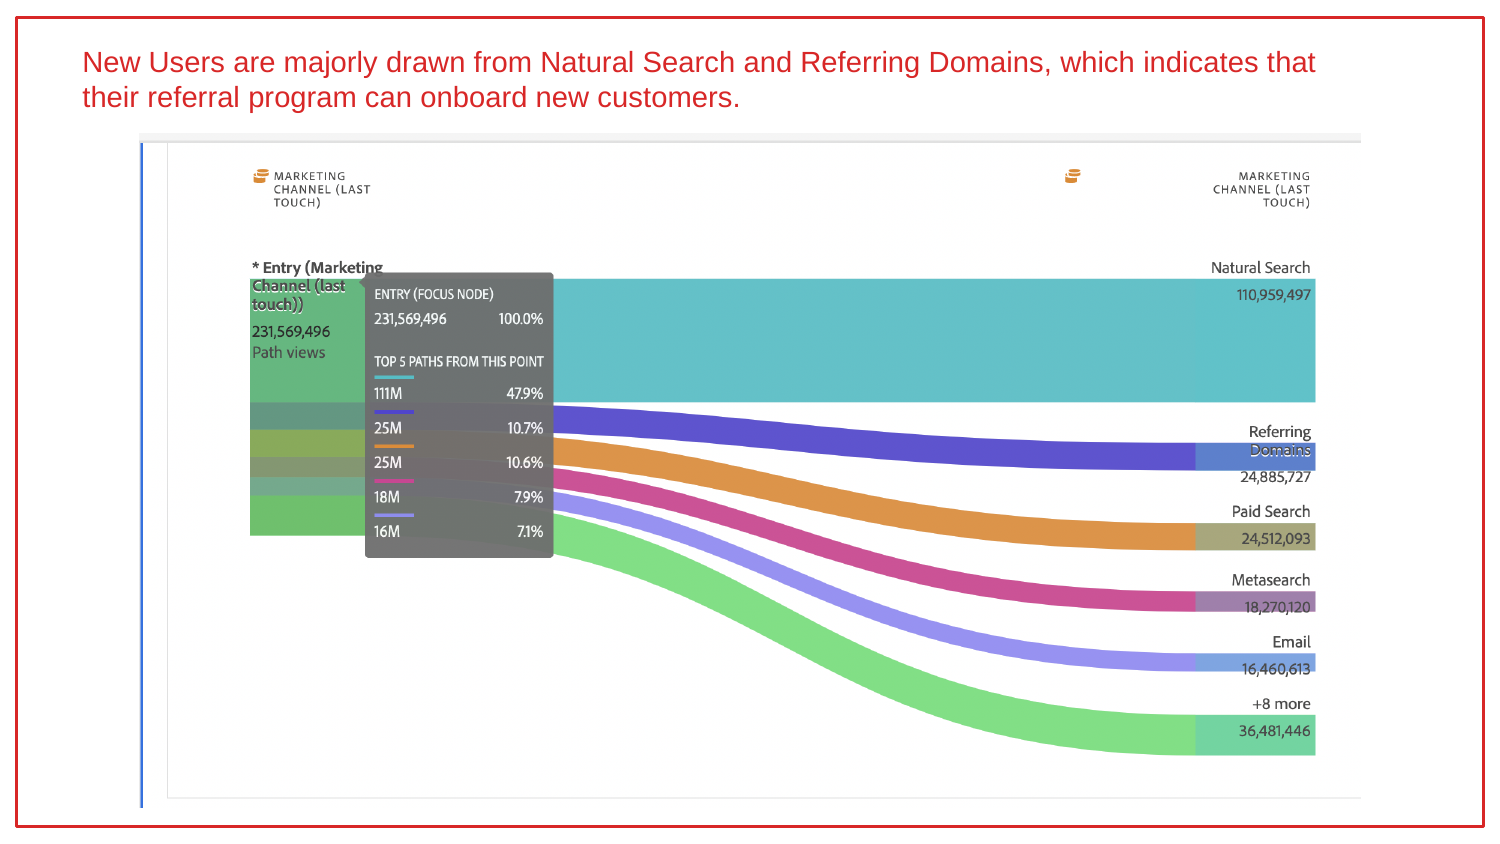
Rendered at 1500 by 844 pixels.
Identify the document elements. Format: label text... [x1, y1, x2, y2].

picture [139, 133, 1361, 808]
text_box New Users are majorly drawn from Natural Search and Referring Domains, which indicates that their referral program can onboard new customers. [67, 35, 1352, 121]
